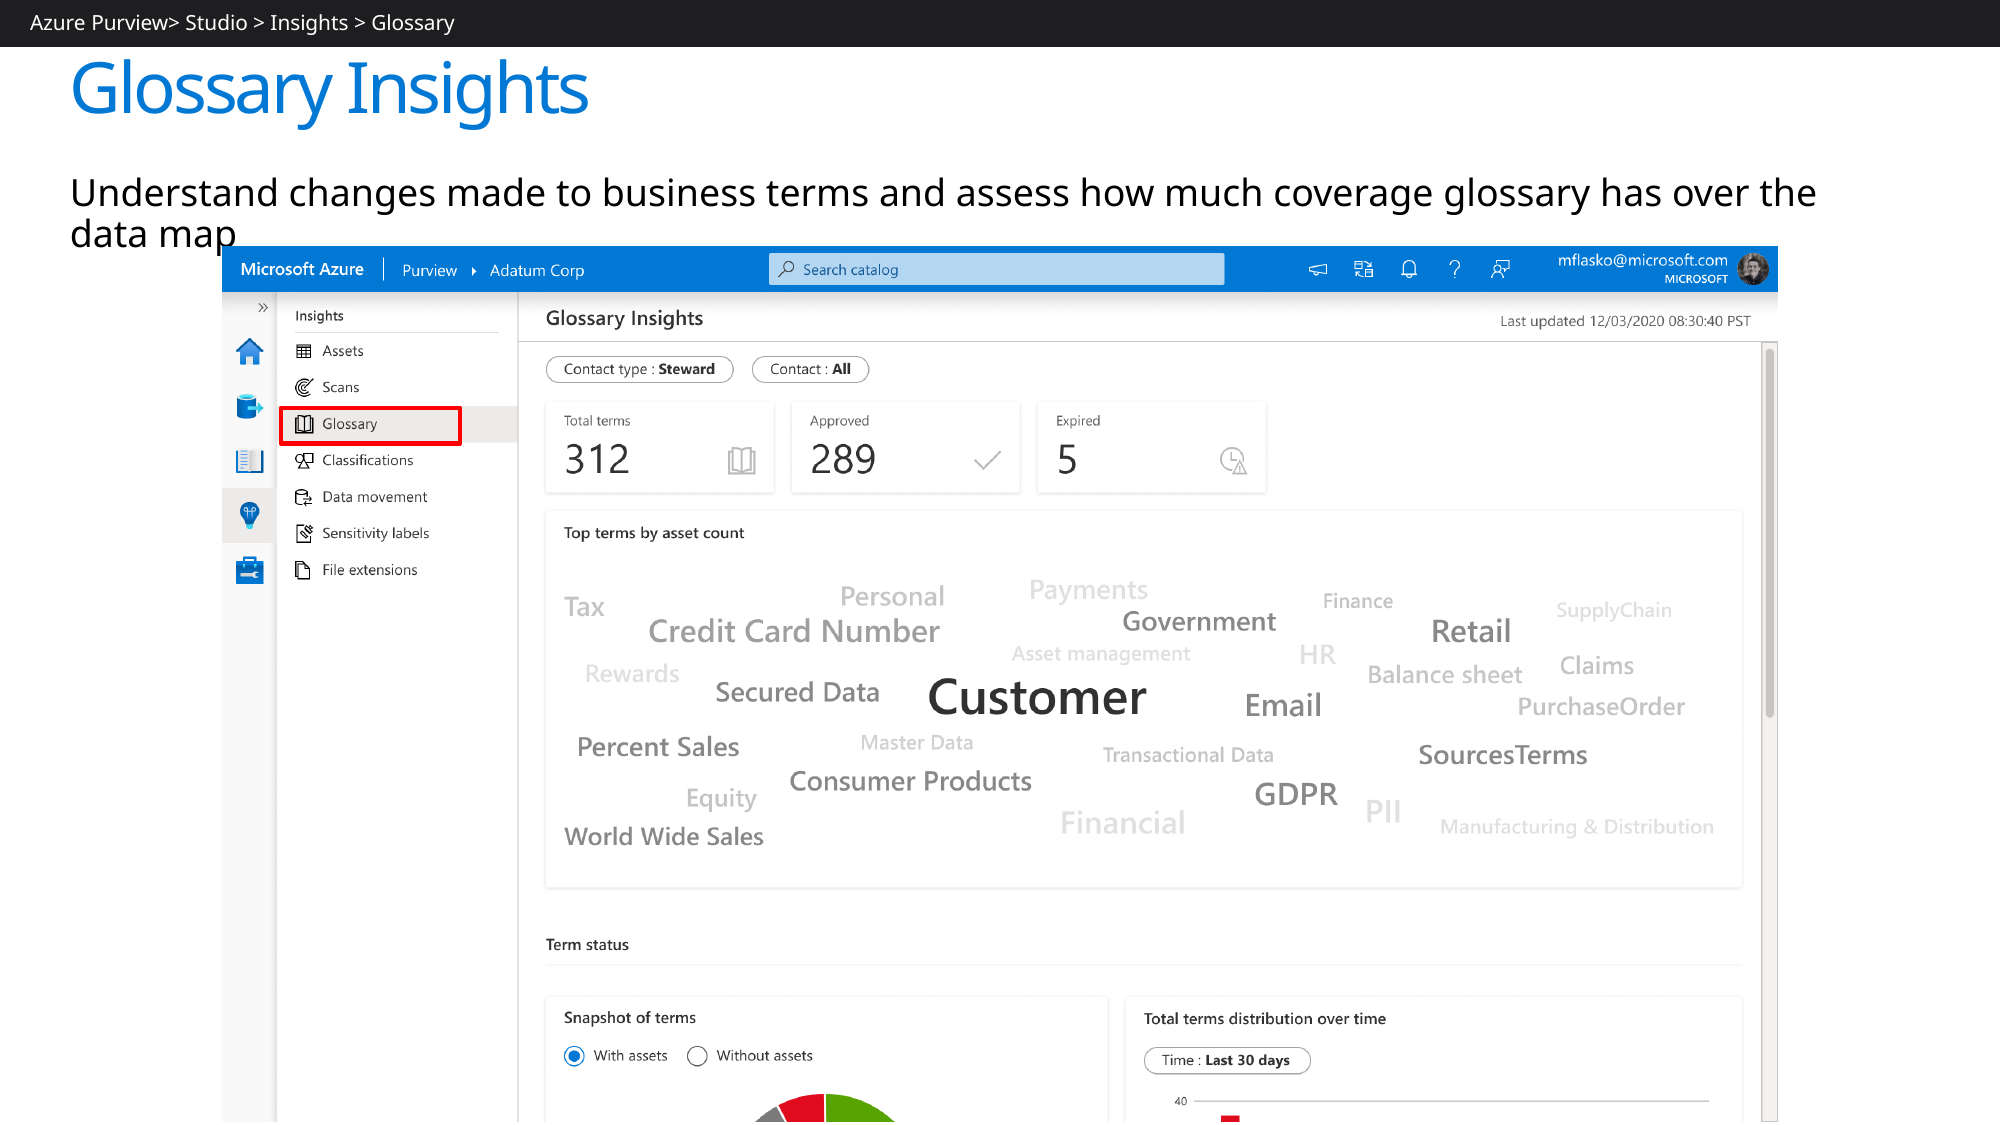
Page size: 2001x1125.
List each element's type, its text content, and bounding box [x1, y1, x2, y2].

text_box Glossary Insights [69, 25, 982, 150]
text_box Understand changes made to business terms and assess how much coverage glossary has over the data map [69, 174, 1904, 251]
text_box Azure Purview> Studio > Insights > Glossary [0, 0, 2000, 47]
picture [222, 246, 1778, 1122]
